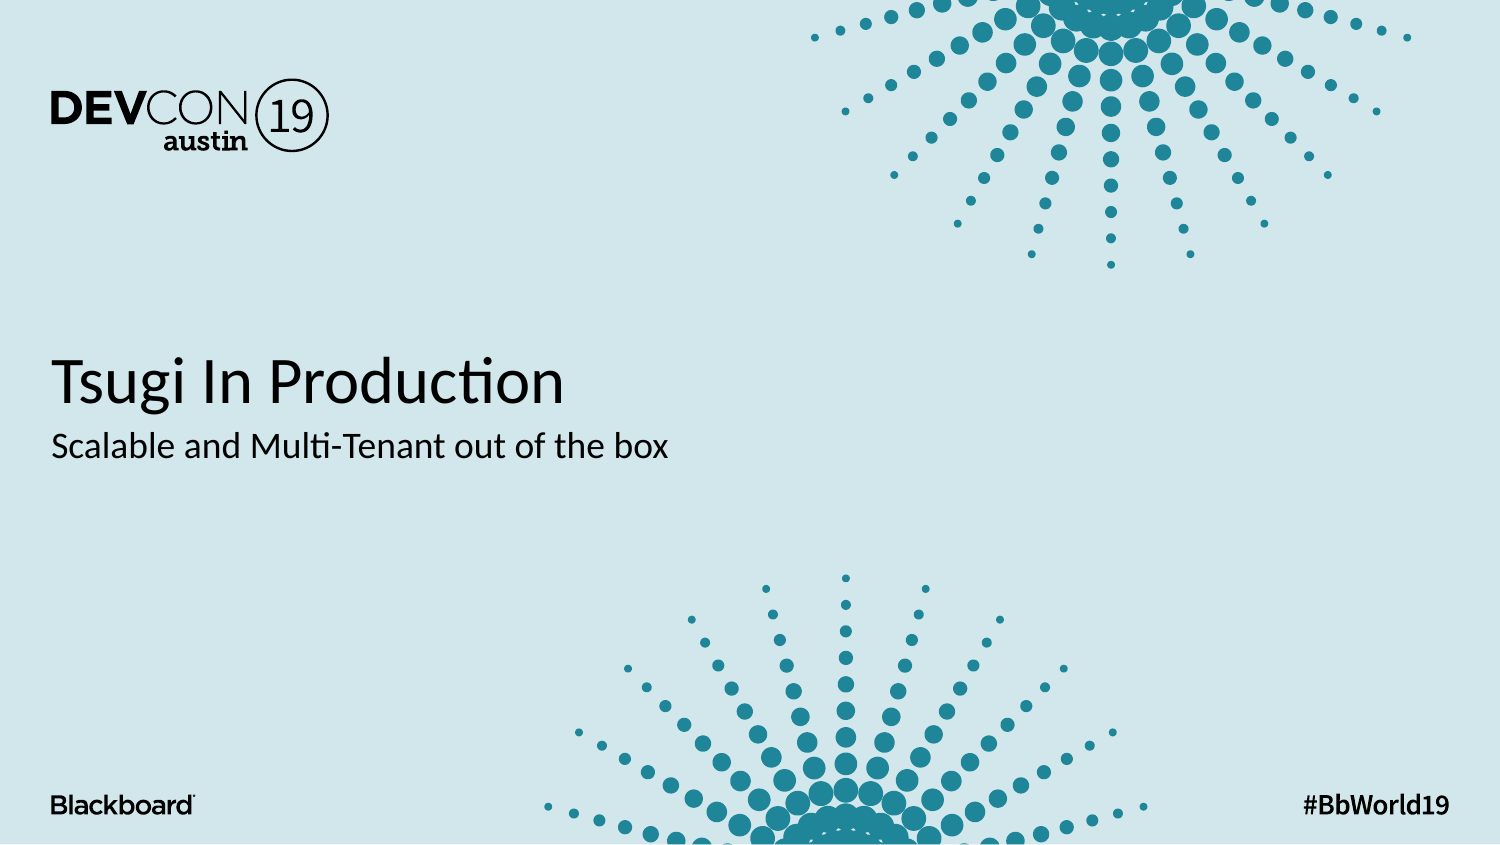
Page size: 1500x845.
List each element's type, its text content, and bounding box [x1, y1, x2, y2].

subtitle Scalable and Multi-Tenant out of the box [51, 426, 1449, 519]
title Tsugi In Production [51, 288, 1449, 419]
